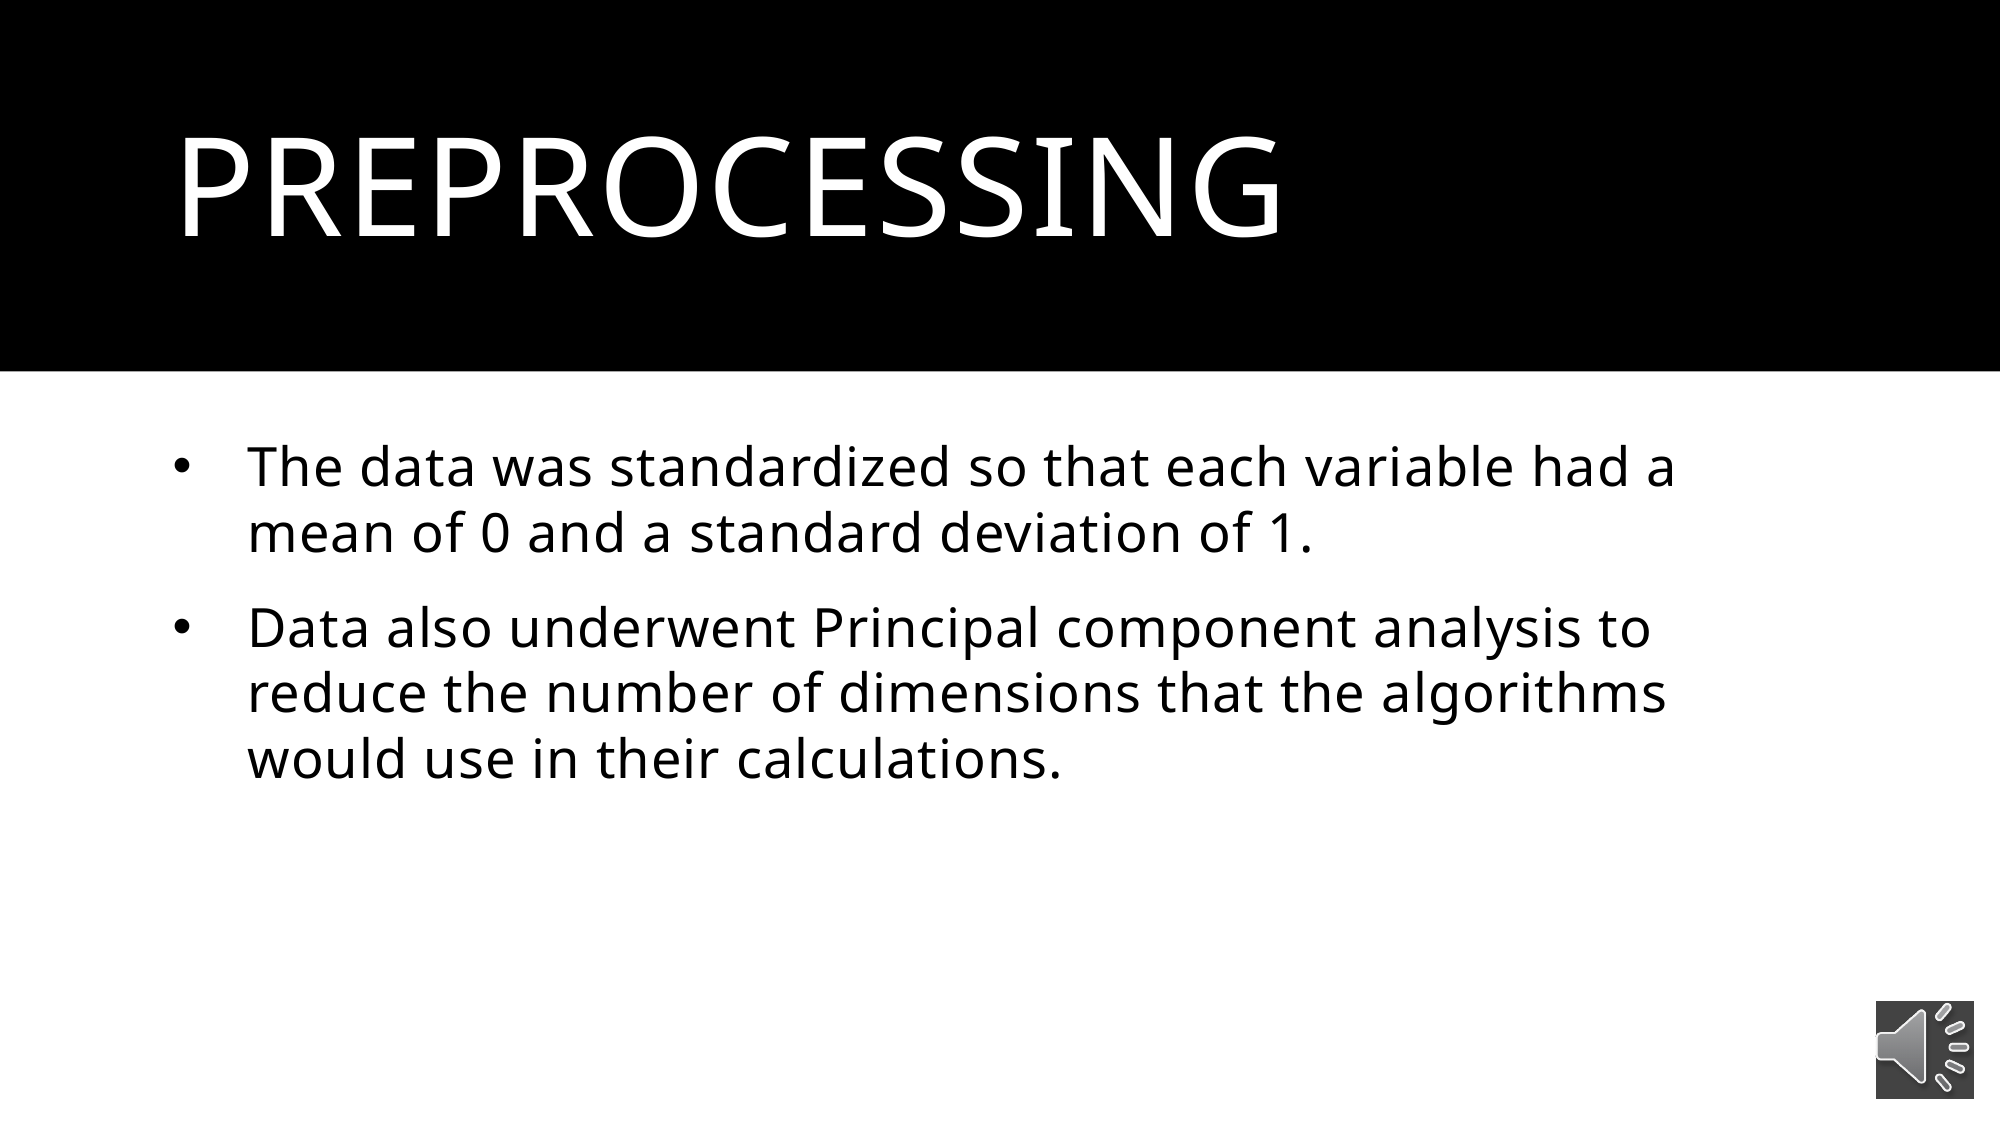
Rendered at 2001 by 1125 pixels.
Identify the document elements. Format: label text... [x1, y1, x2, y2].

title preprocessing [157, 52, 1842, 332]
list The data was standardized so that each variable had a mean of 0 and a standard deviation of 1. Data also underwent Principal component analysis to reduce the number of dimensions that the algorithms would use in their calculations. [157, 424, 1842, 1014]
picture [1874, 999, 1975, 1100]
